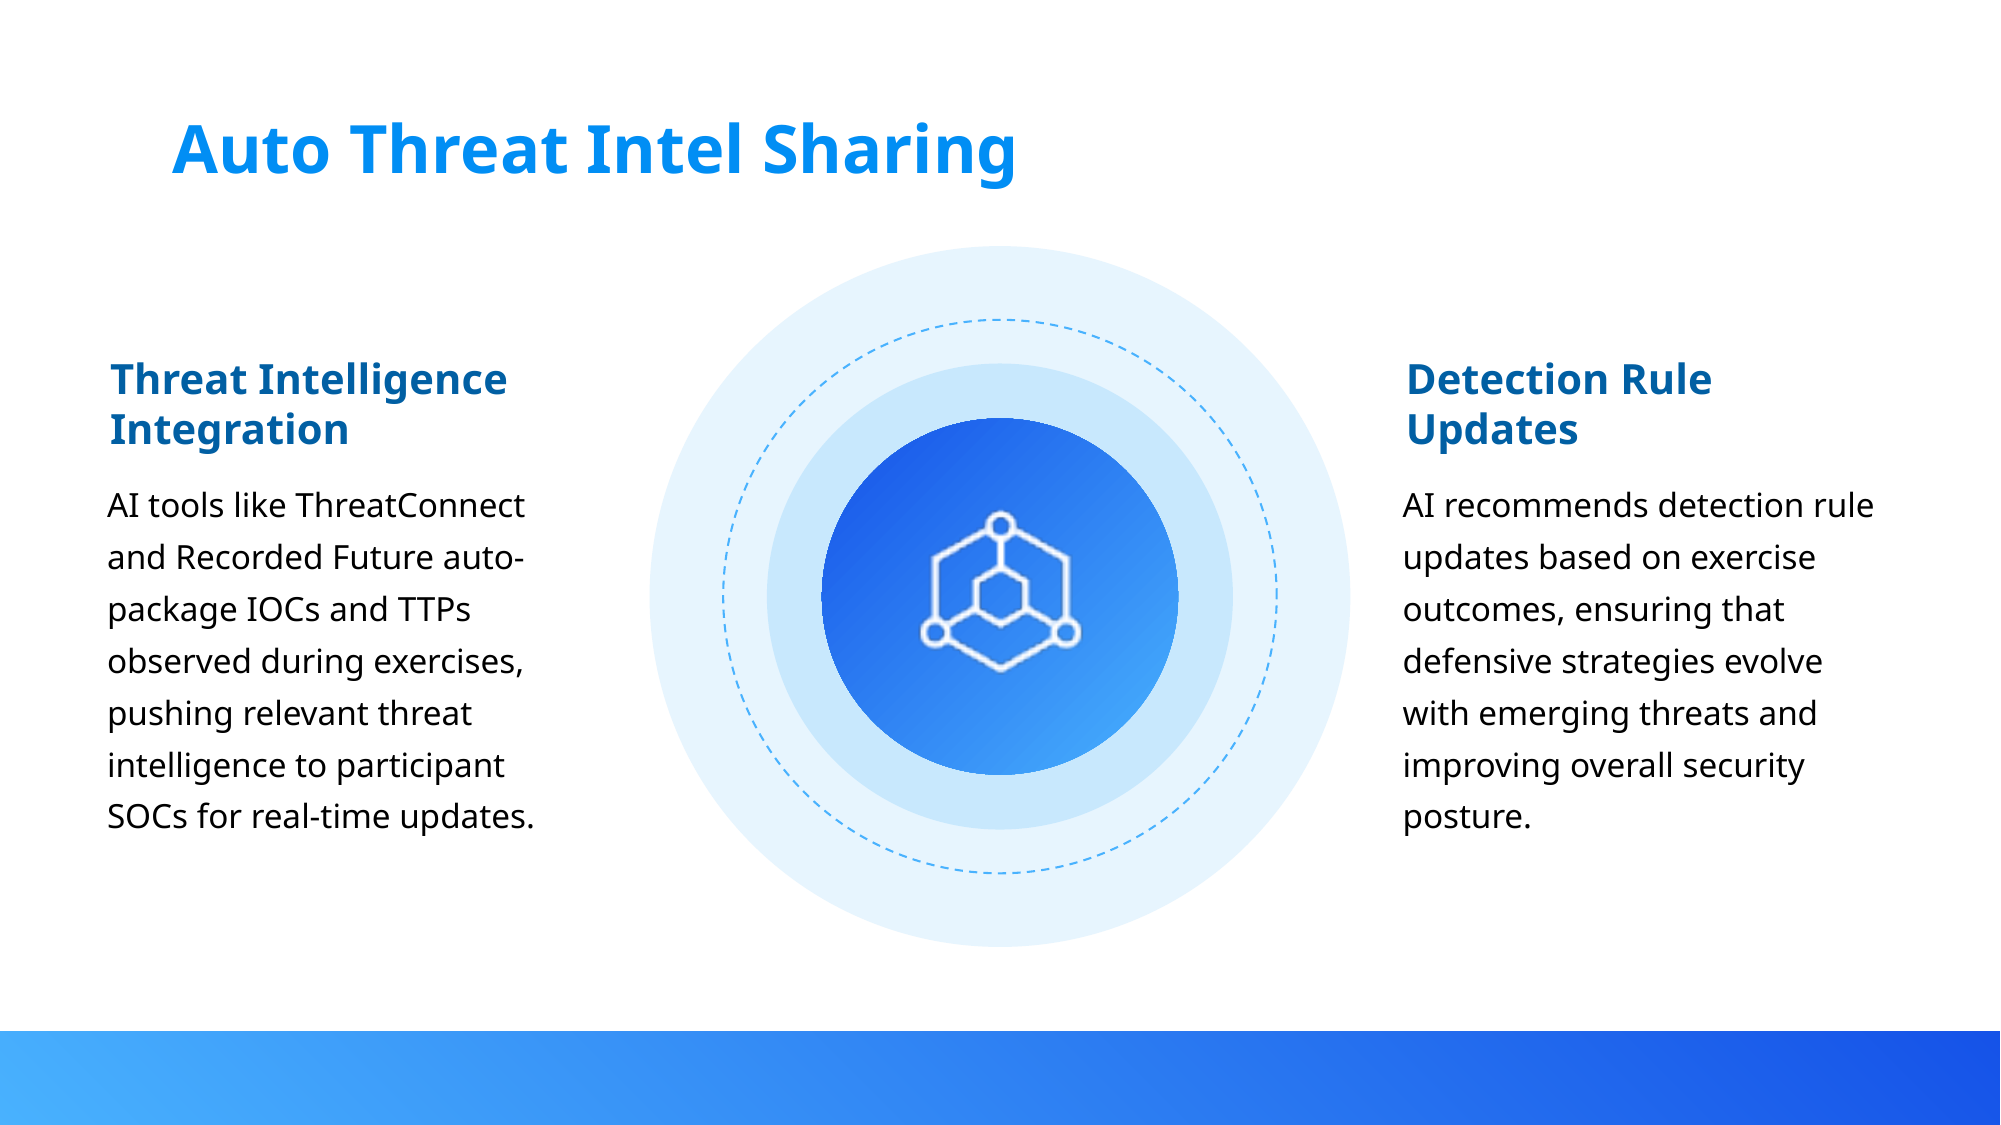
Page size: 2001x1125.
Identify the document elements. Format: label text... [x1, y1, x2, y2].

text_box [649, 246, 1351, 947]
text_box [0, 1031, 2000, 1125]
text_box Threat Intelligence Integration [95, 344, 607, 460]
text_box [821, 418, 1179, 775]
text_box [723, 319, 1277, 874]
text_box [35, 247, 649, 946]
picture [904, 499, 1100, 695]
text_box AI tools like ThreatConnect and Recorded Future auto-package IOCs and TTPs observed during exercises, pushing relevant threat intelligence to participant SOCs for real-time updates. [92, 465, 604, 843]
text_box Detection Rule Updates [1390, 344, 1903, 460]
text_box Auto Threat Intel Sharing [157, 98, 1765, 194]
text_box AI recommends detection rule updates based on exercise outcomes, ensuring that defensive strategies evolve with emerging threats and improving overall security posture. [1387, 465, 1899, 843]
text_box [1351, 247, 1965, 946]
